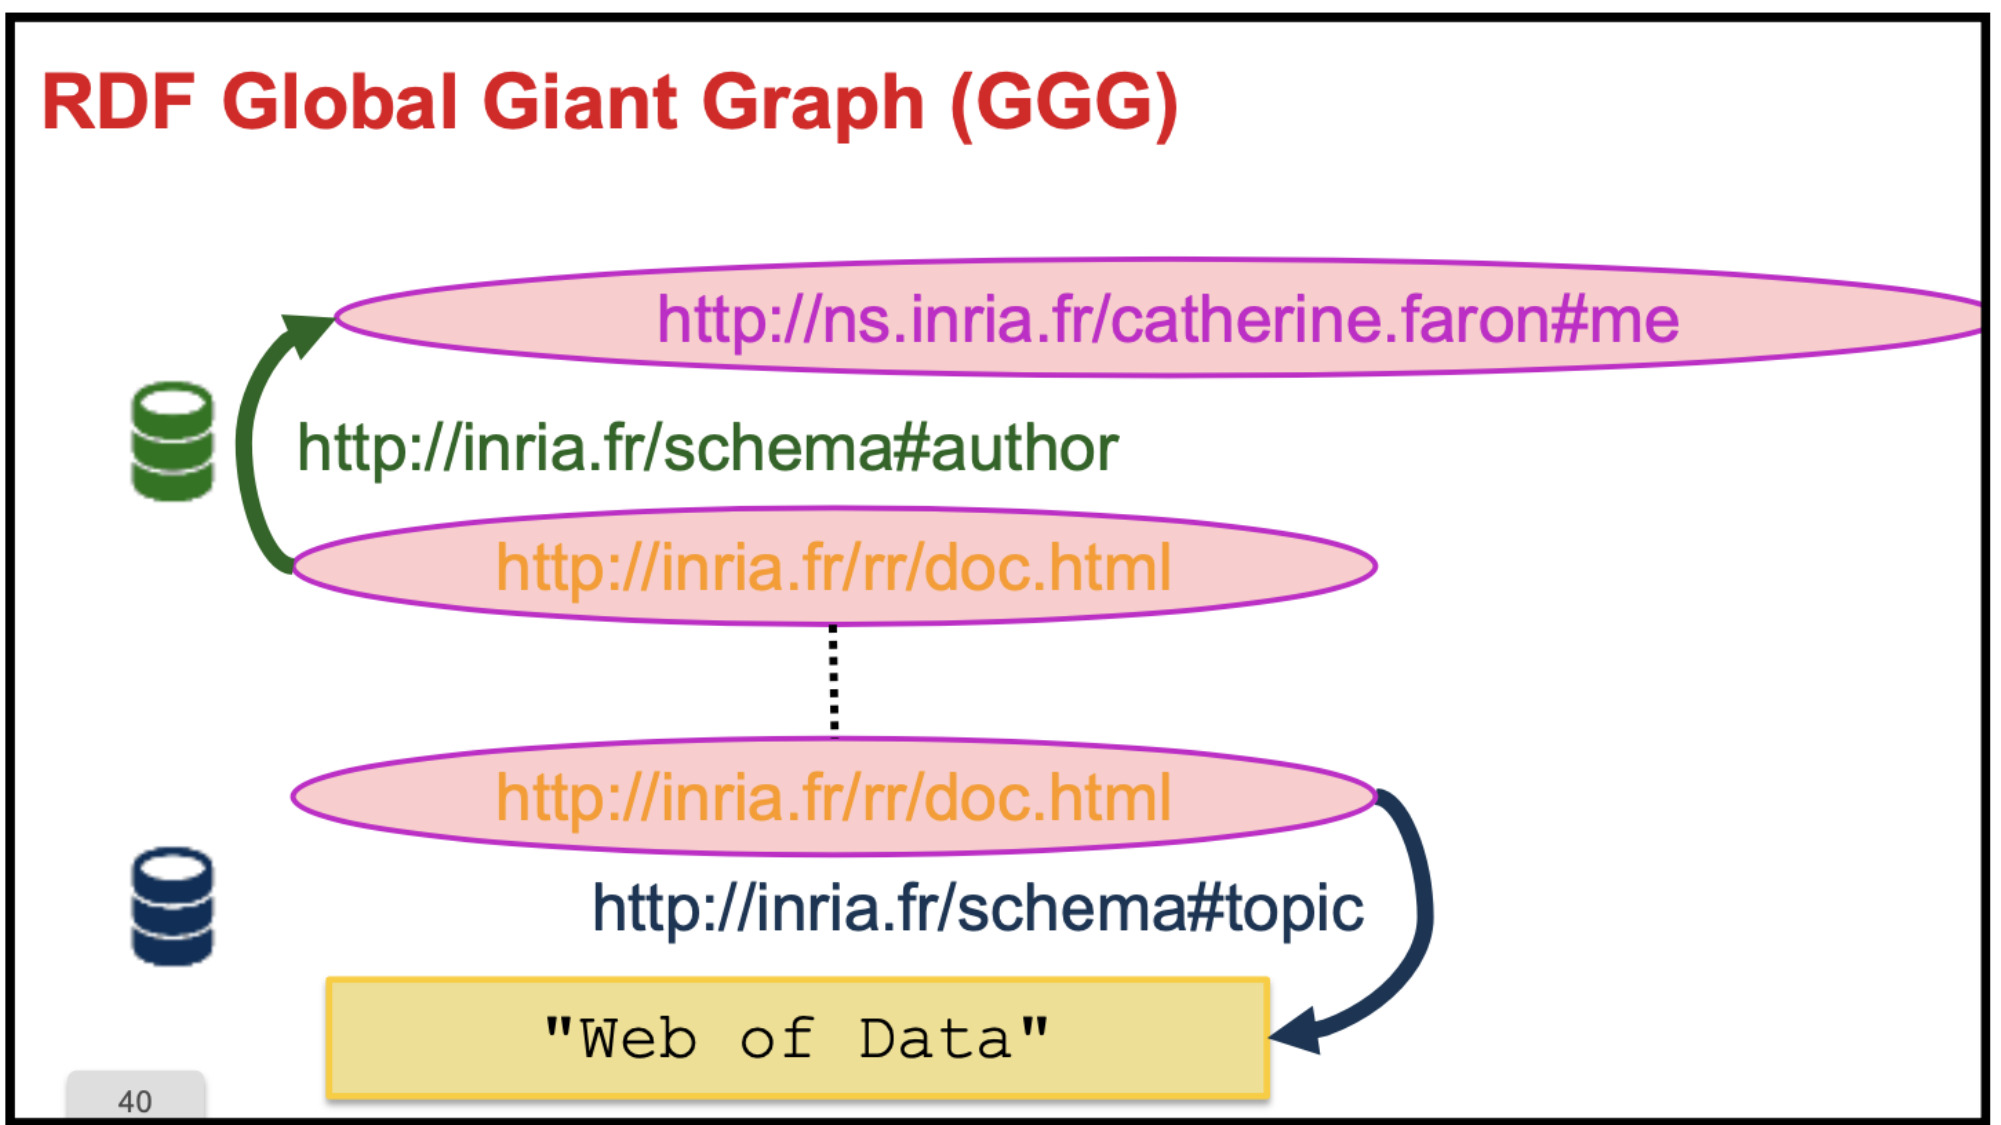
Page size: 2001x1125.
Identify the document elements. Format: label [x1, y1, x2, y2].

list [0, 0, 2000, 1125]
